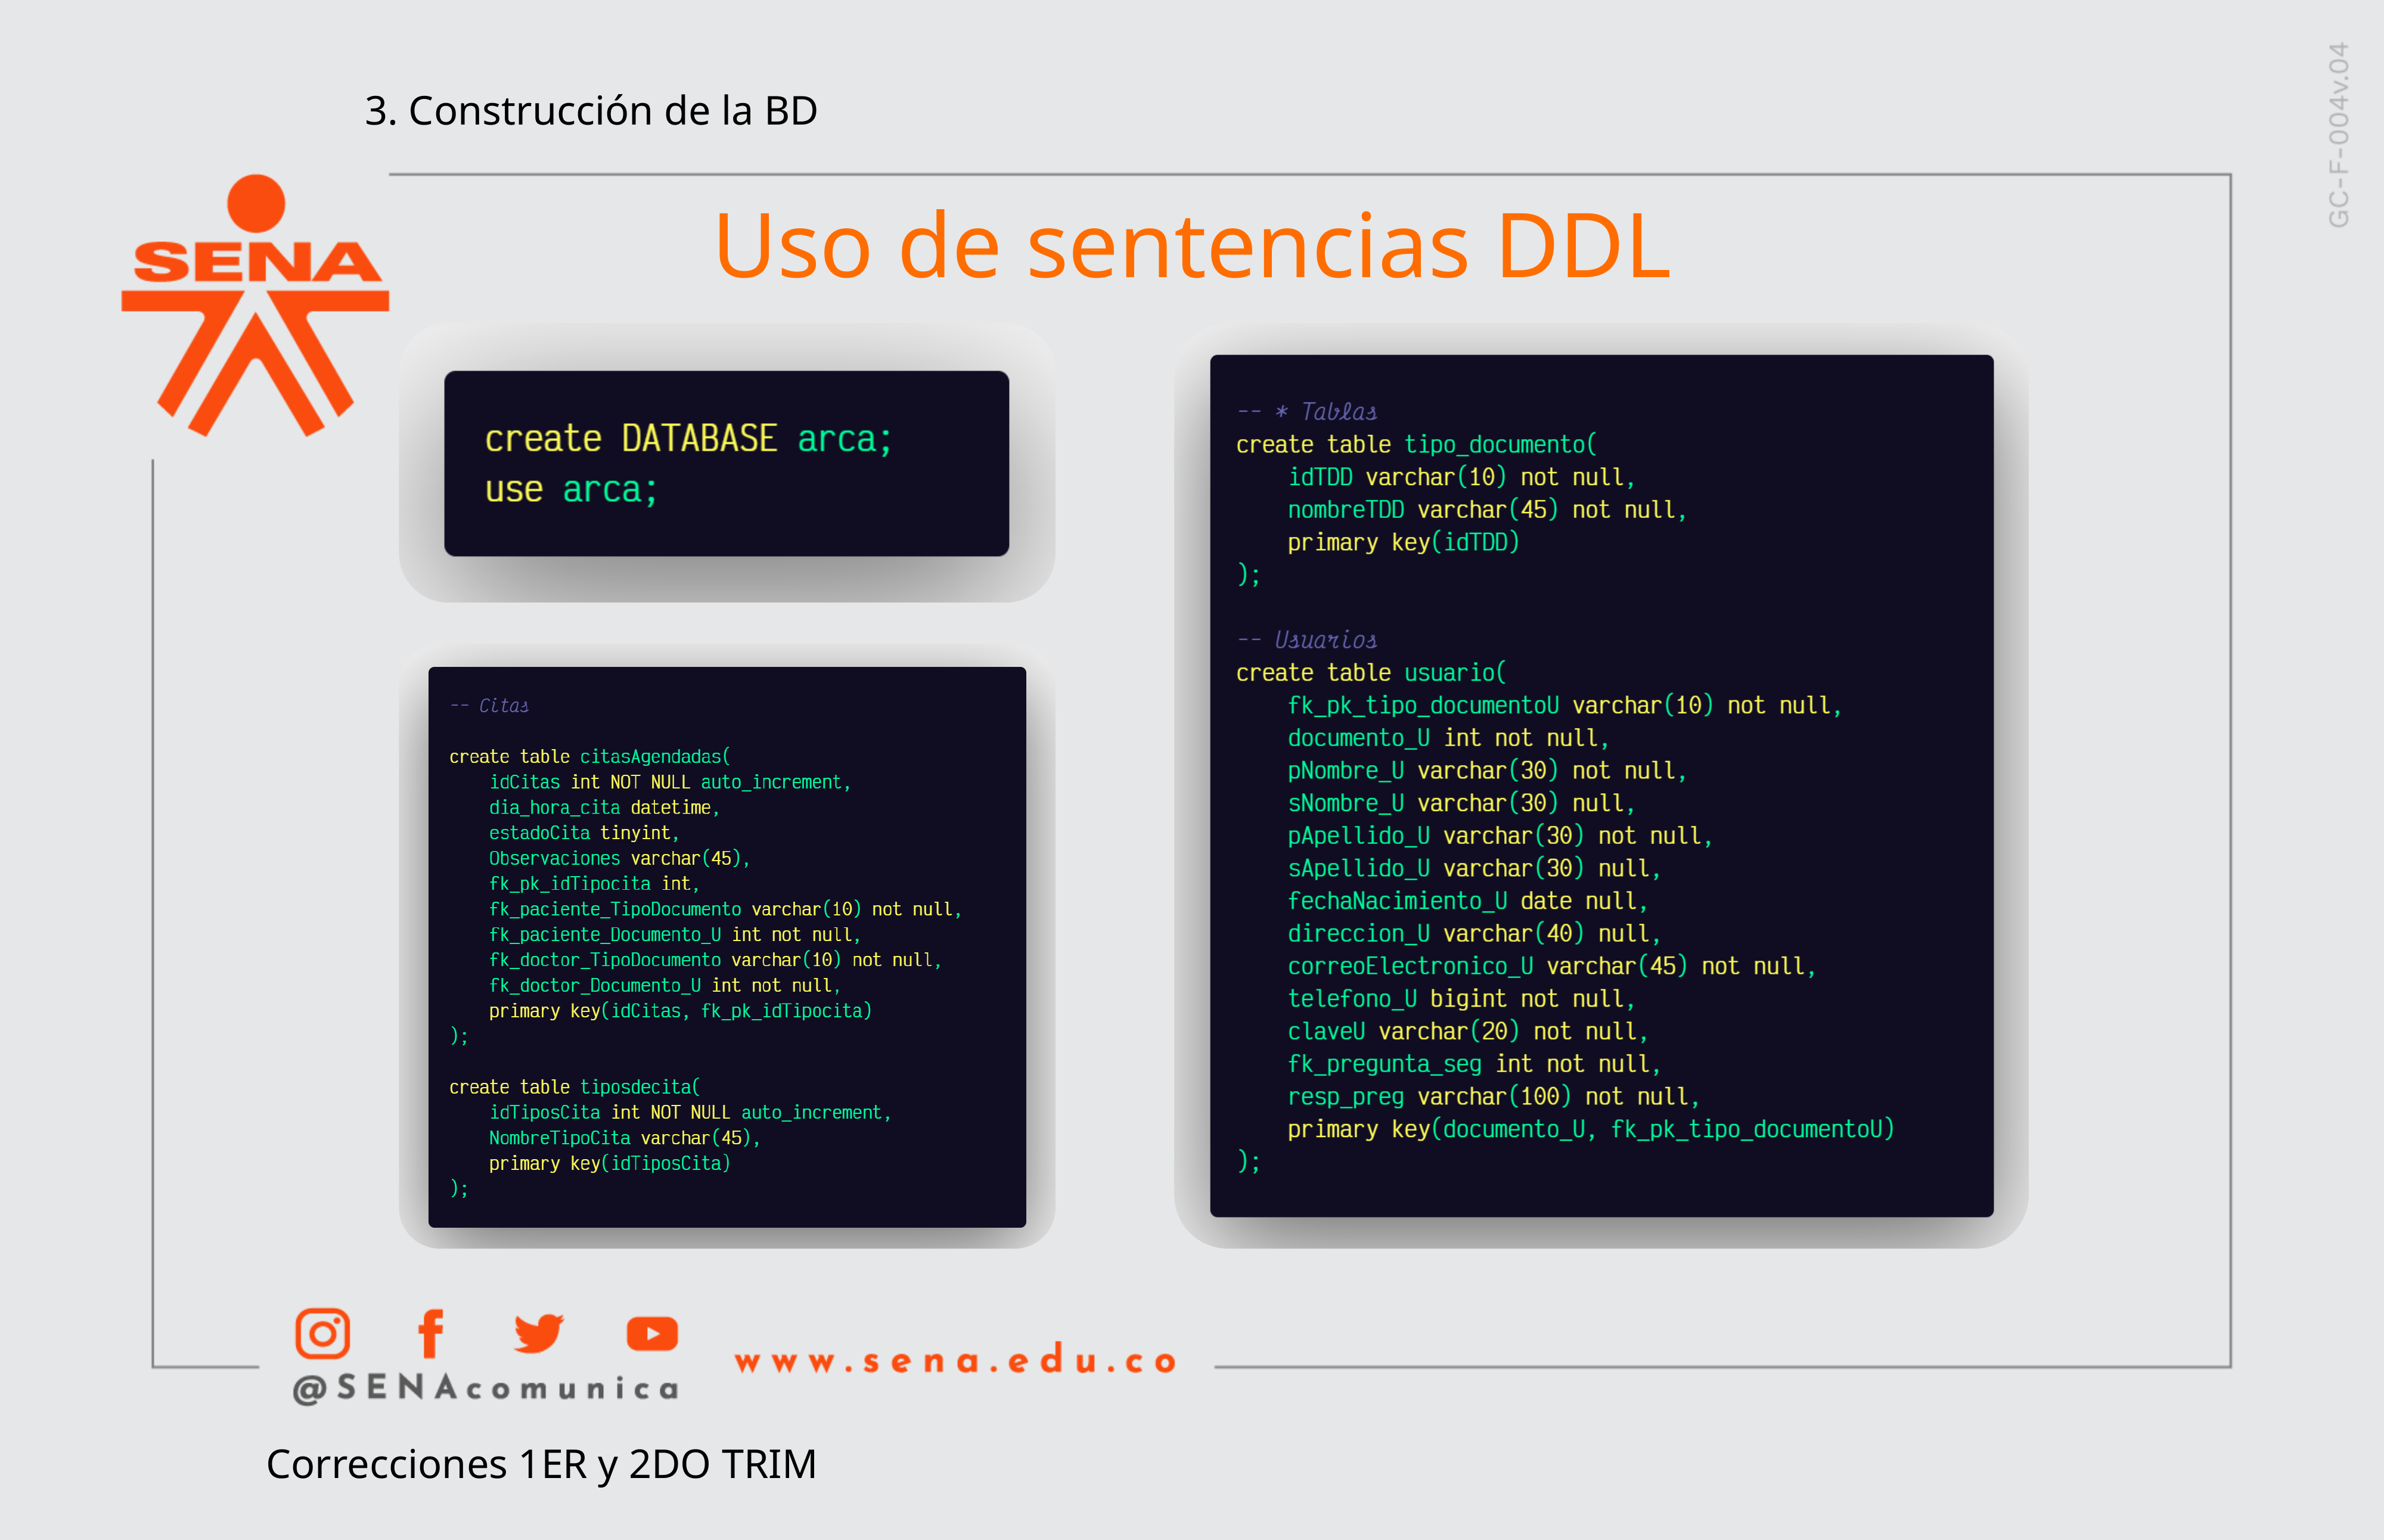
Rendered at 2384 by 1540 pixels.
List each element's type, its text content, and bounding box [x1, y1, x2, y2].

text_box Uso de sentencias DDL [241, 179, 2143, 305]
picture [0, 0, 2384, 1540]
text_box Correcciones 1ER y 2DO TRIM [257, 1433, 2127, 1491]
text_box 3. Construcción de la BD [356, 80, 2226, 138]
